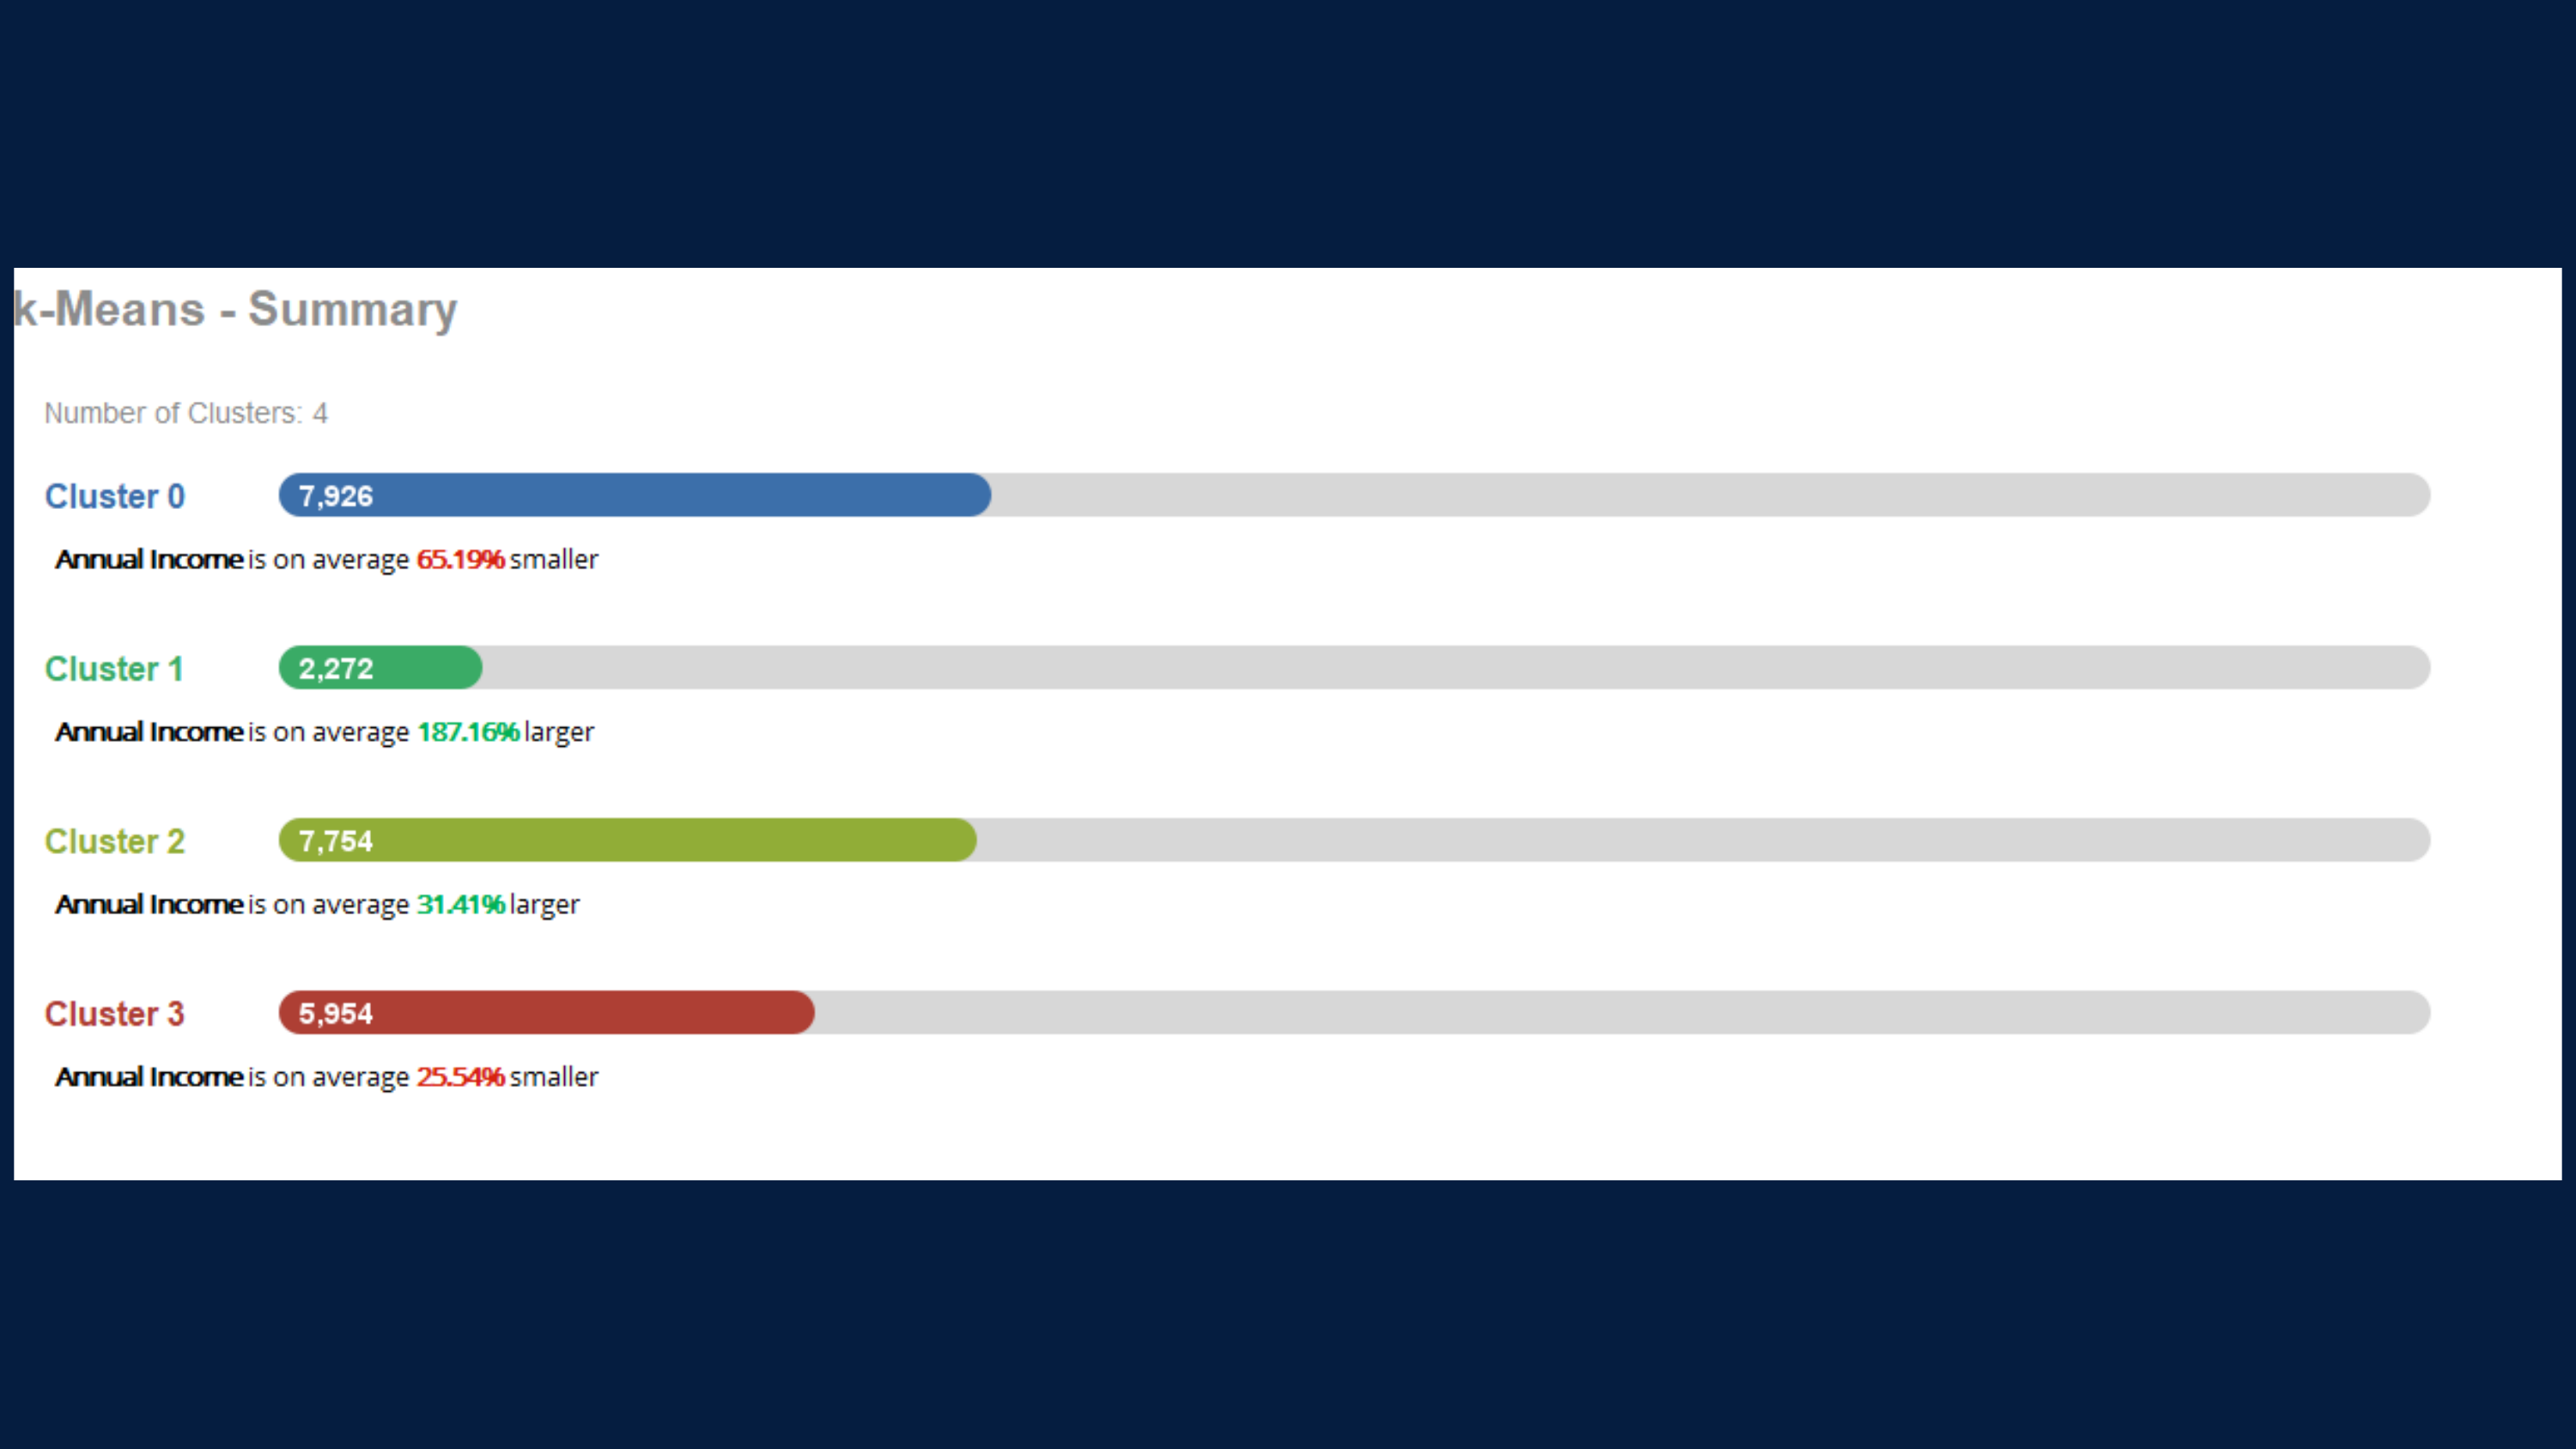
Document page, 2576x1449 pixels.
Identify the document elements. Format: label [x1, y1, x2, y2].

text_box [14, 268, 2562, 1180]
